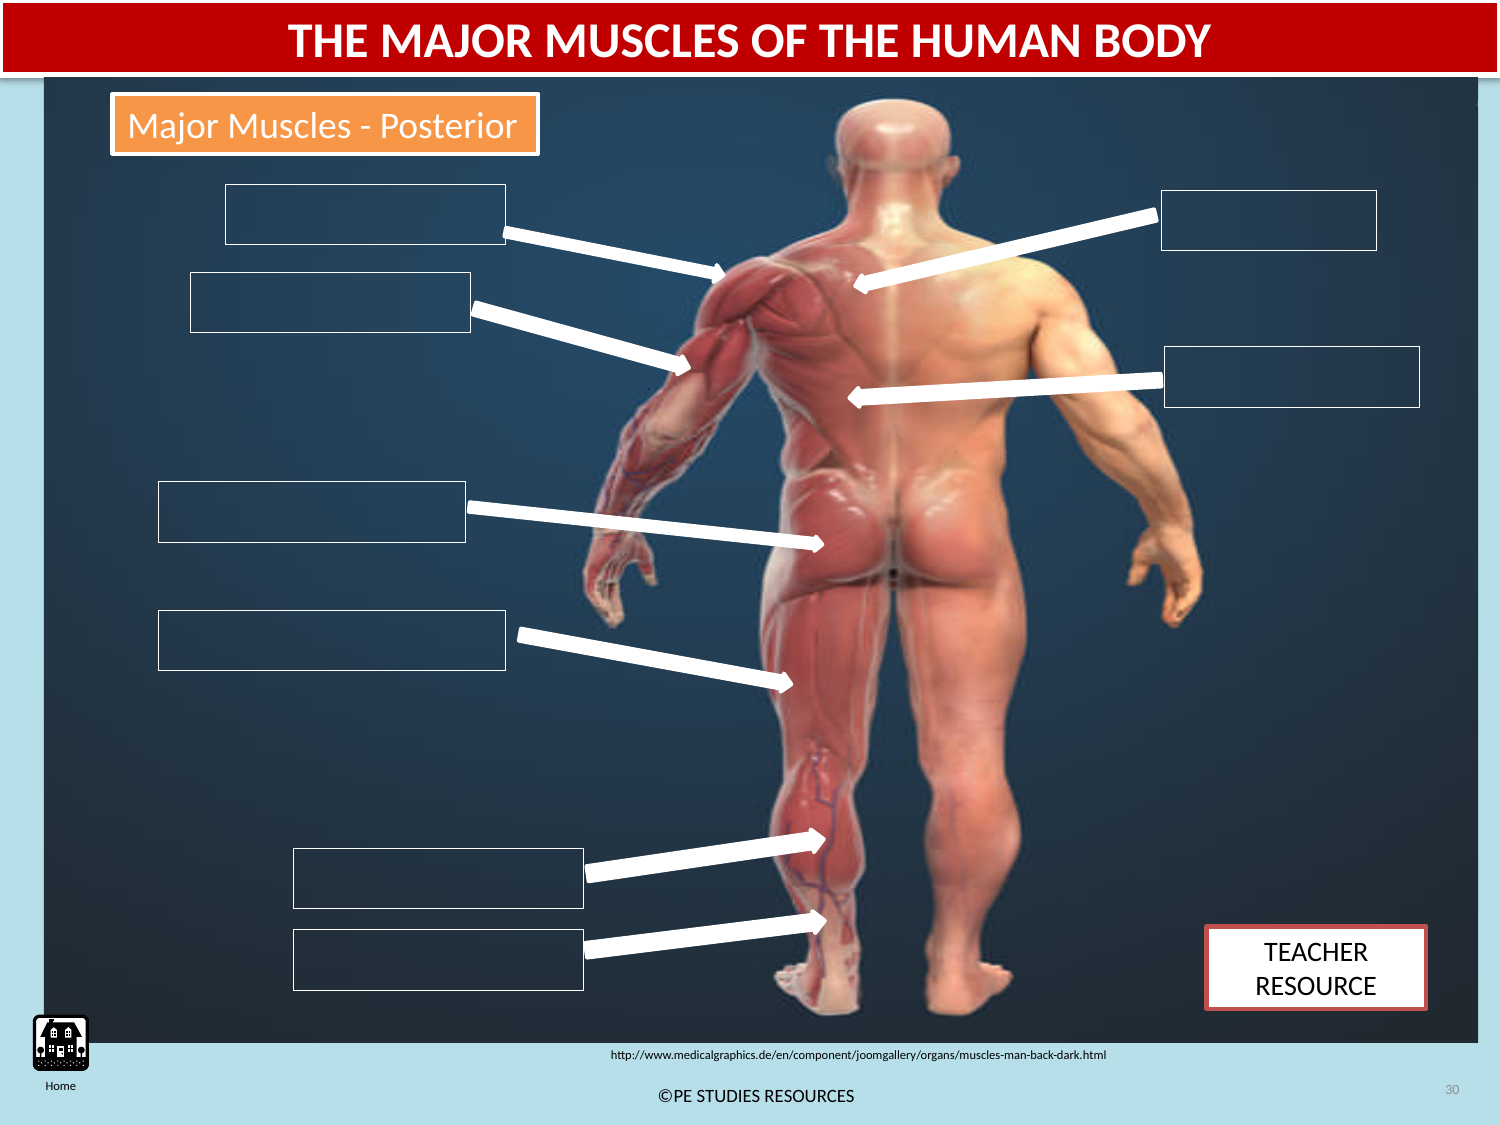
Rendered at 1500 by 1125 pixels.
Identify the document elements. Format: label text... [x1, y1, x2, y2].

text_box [43, 77, 1479, 1043]
slide_number 30 [1124, 1058, 1475, 1119]
picture [32, 1014, 90, 1072]
text_box Home [9, 1070, 113, 1101]
text_box http://www.medicalgraphics.de/en/component/joomgallery/organs/muscles-man-back-dark.html [596, 1052, 1194, 1070]
footer ©PE STUDIES RESOURCES [518, 1064, 994, 1125]
text_box THE MAJOR MUSCLES OF THE HUMAN BODY [0, 0, 1500, 78]
